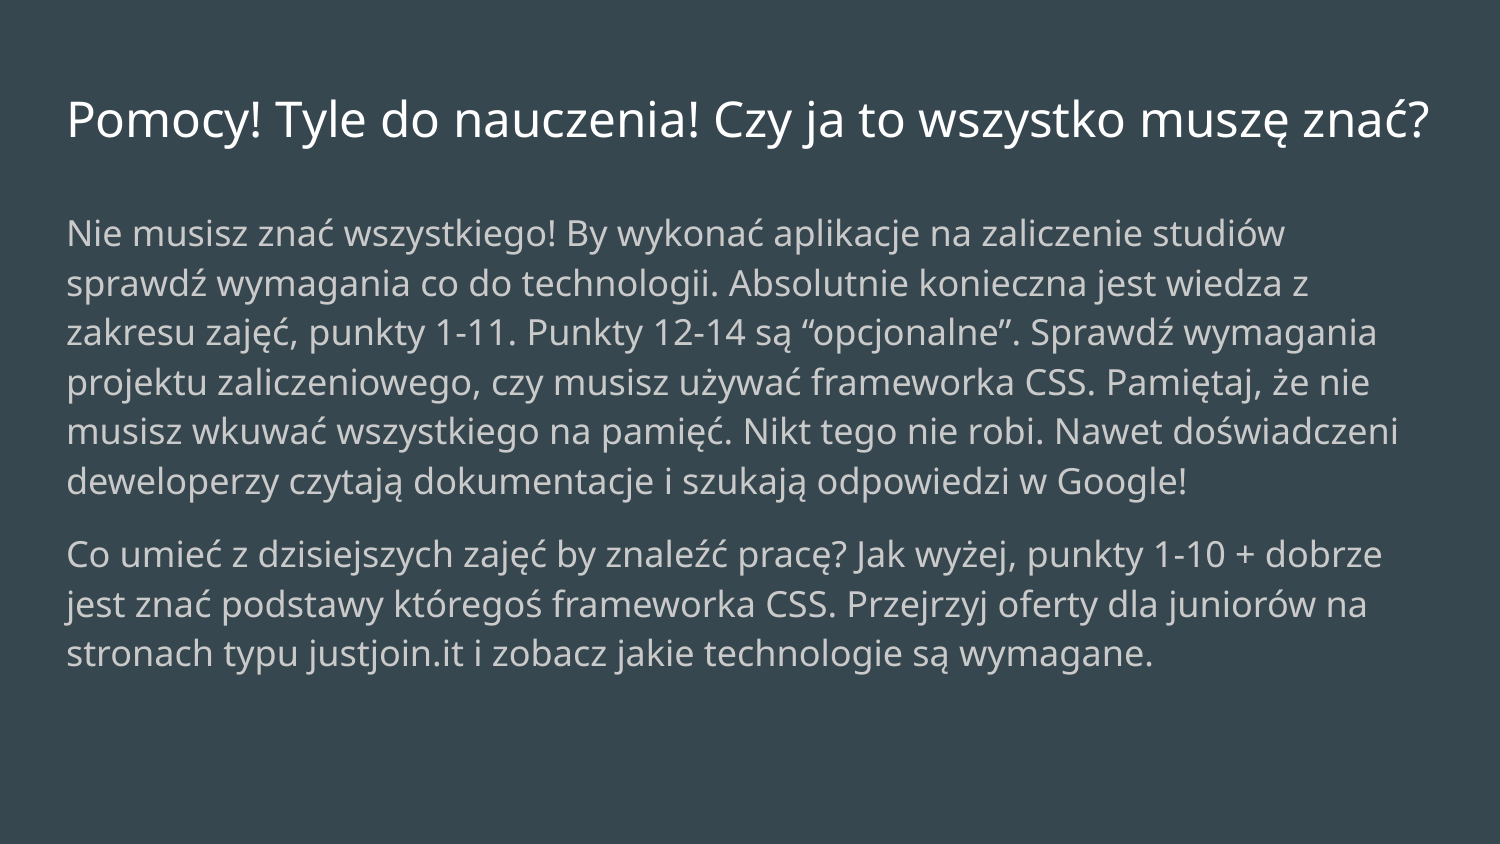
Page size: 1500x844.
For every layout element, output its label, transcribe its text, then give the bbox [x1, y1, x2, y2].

list Nie musisz znać wszystkiego! By wykonać aplikacje na zaliczenie studiów sprawdź wymagania co do technologii. Absolutnie konieczna jest wiedza z zakresu zajęć, punkty 1-11. Punkty 12-14 są “opcjonalne”. Sprawdź wymagania projektu zaliczeniowego, czy musisz używać frameworka CSS. Pamiętaj, że nie musisz wkuwać wszystkiego na pamięć. Nikt tego nie robi. Nawet doświadczeni deweloperzy czytają dokumentacje i szukają odpowiedzi w Google! Co umieć z dzisiejszych zajęć by znaleźć pracę? Jak wyżej, punkty 1-10 + dobrze jest znać podstawy któregoś frameworka CSS. Przejrzyj oferty dla juniorów na stronach typu justjoin.it i zobacz jakie technologie są wymagane. [51, 189, 1449, 729]
title Pomocy! Tyle do nauczenia! Czy ja to wszystko muszę znać? [51, 72, 1449, 167]
